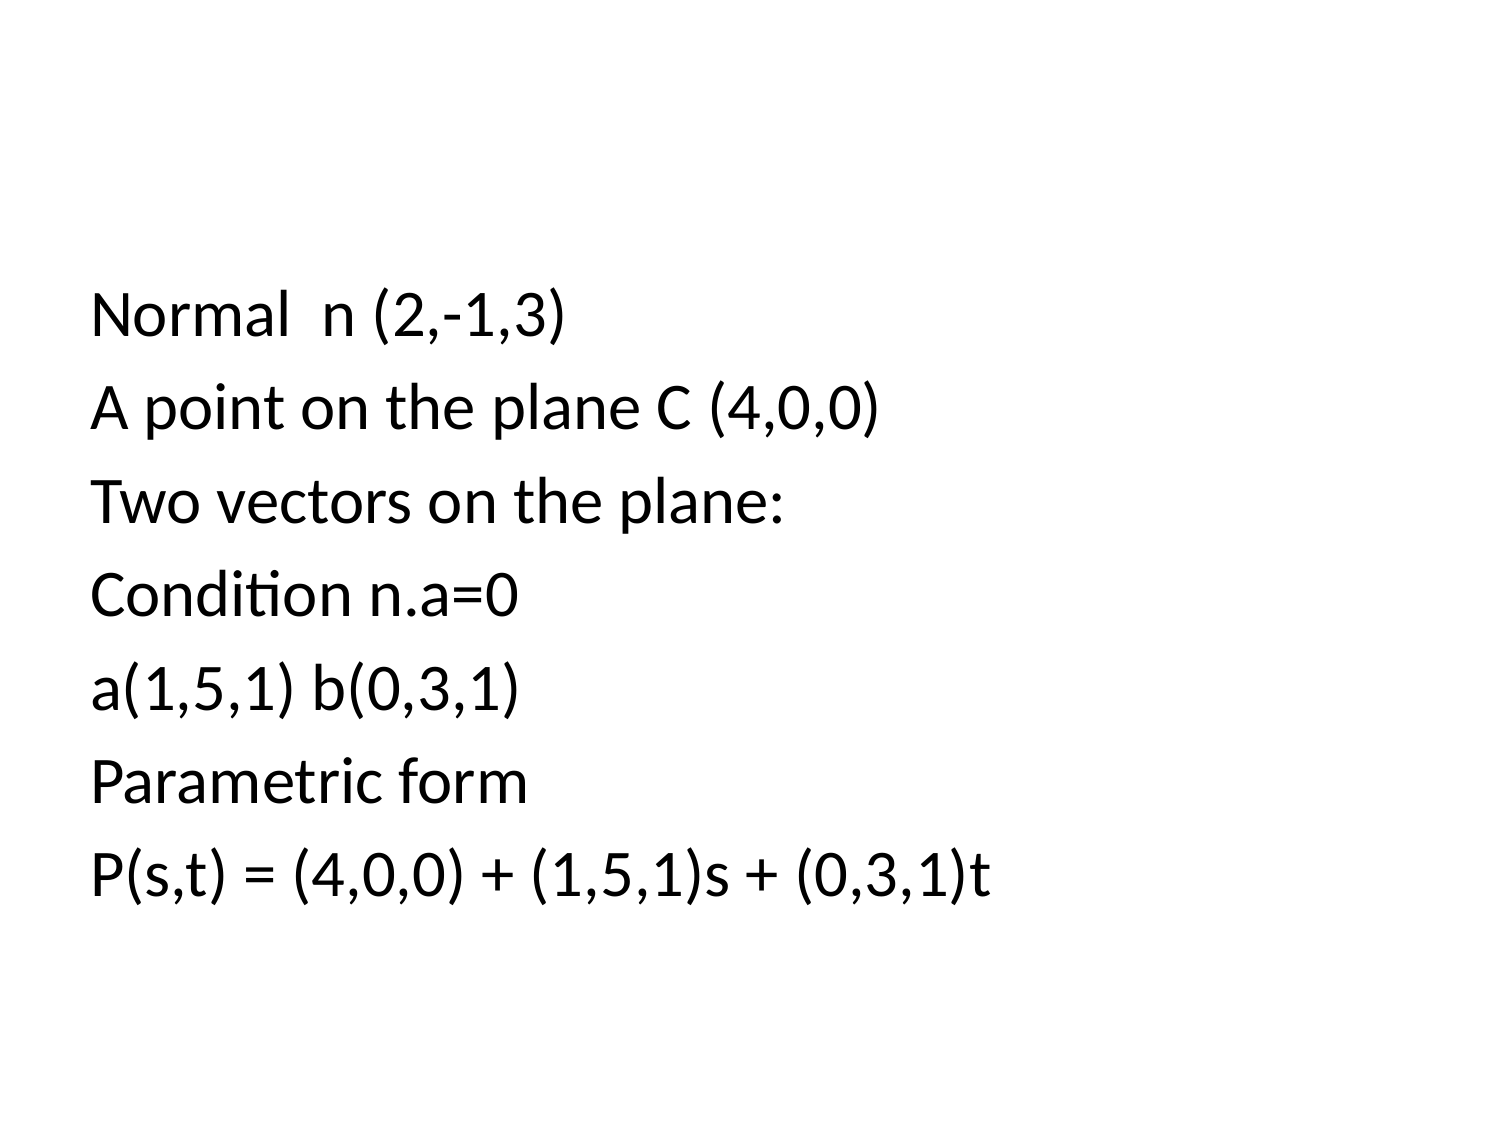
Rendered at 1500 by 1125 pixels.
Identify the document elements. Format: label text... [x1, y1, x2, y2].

list Normal n (2,-1,3) A point on the plane C (4,0,0) Two vectors on the plane: Condition n.a=0 a(1,5,1) b(0,3,1) Parametric form P(s,t) = (4,0,0) + (1,5,1)s + (0,3,1)t [75, 262, 1425, 1005]
